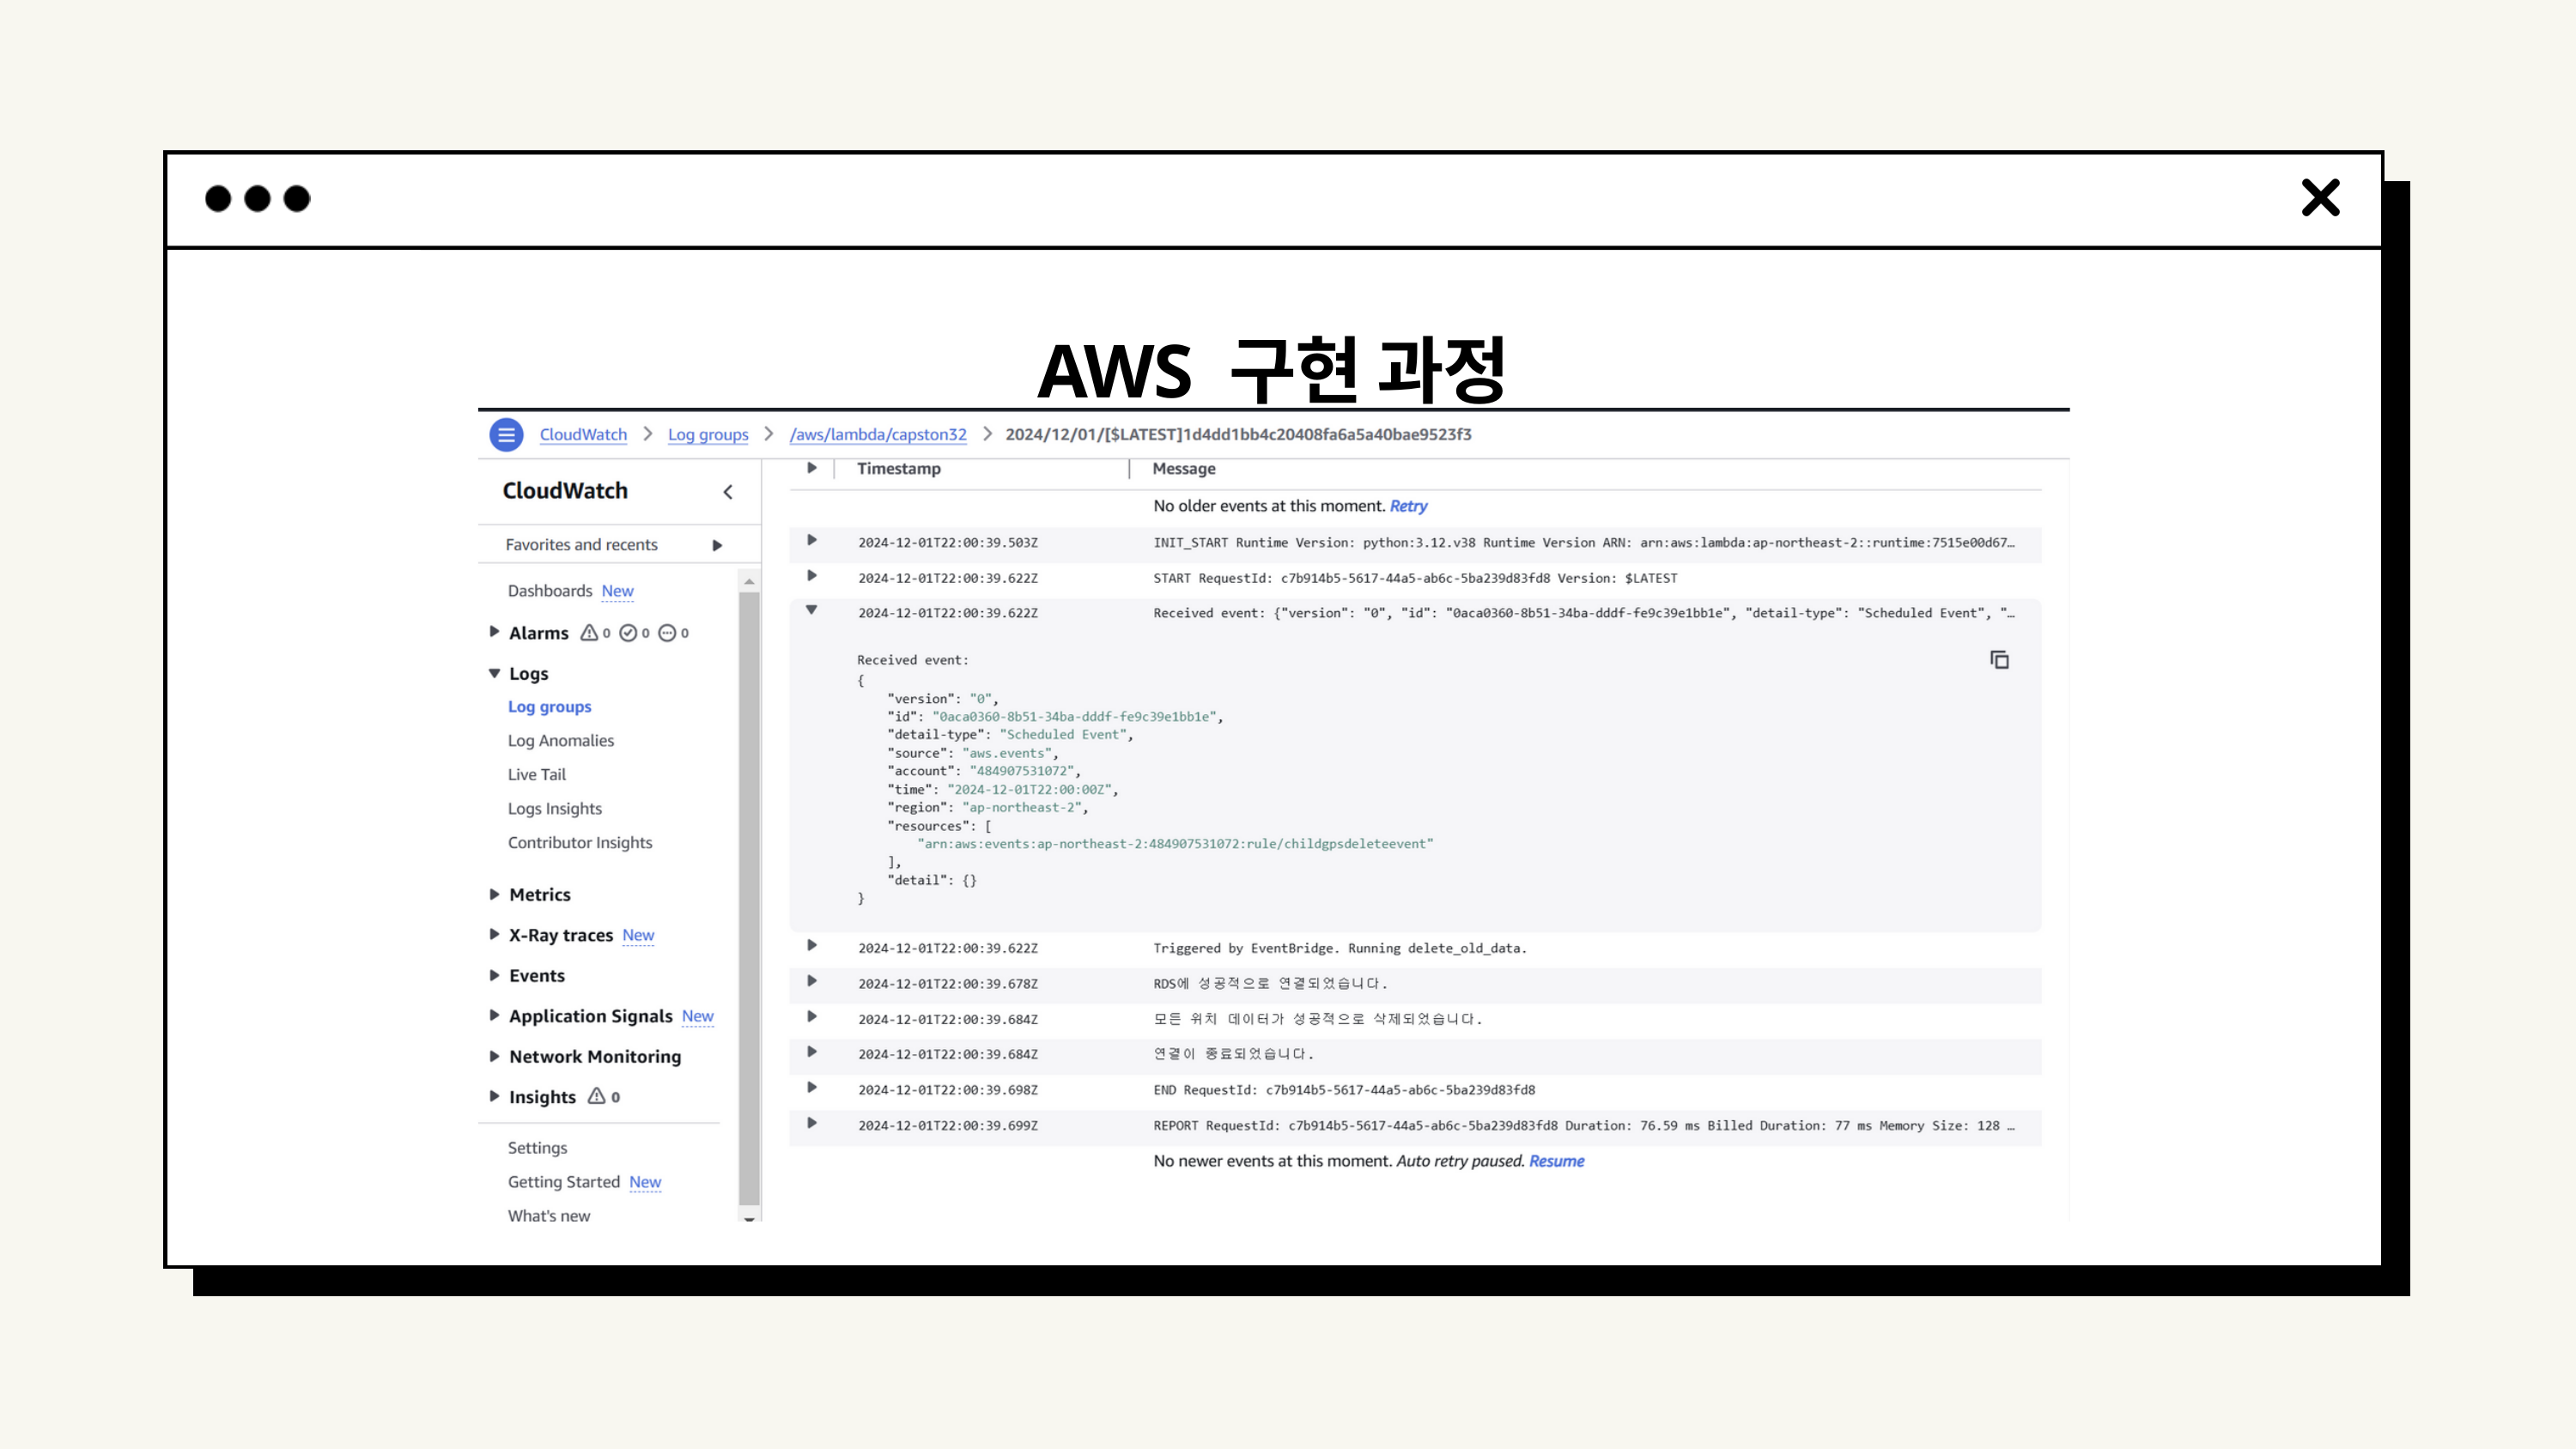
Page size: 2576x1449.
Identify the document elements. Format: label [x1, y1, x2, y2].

text_box [192, 181, 2411, 1297]
text_box [165, 152, 2384, 1268]
